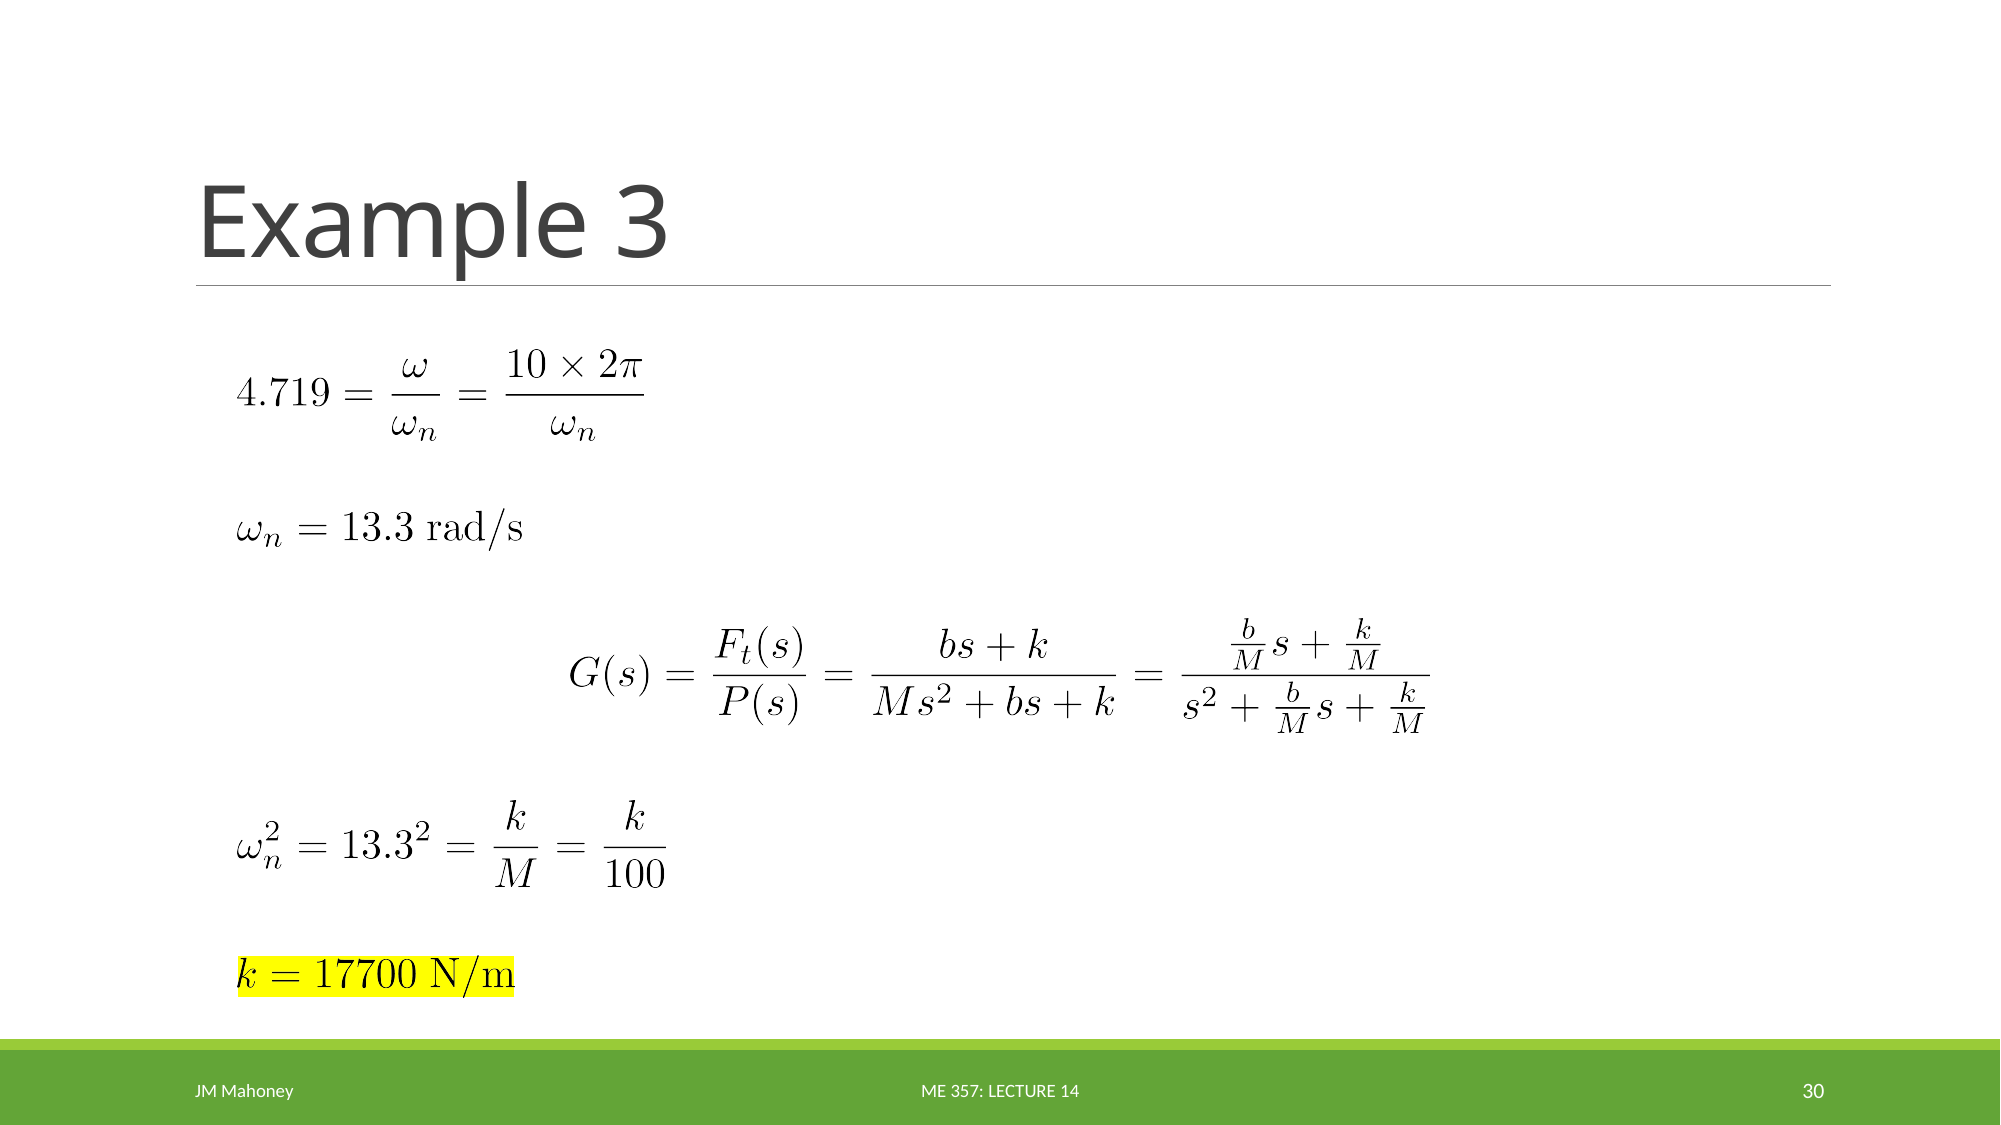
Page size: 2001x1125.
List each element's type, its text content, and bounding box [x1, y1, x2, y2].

picture [569, 618, 1431, 733]
slide_number JM Mahoney [180, 1059, 586, 1120]
footer ME 357: Lecture 14 [604, 1059, 1396, 1120]
picture [236, 800, 667, 888]
picture [236, 508, 523, 552]
picture [236, 349, 644, 442]
picture [236, 955, 516, 998]
title Example 3 [180, 47, 1830, 285]
slide_number 30 [1624, 1059, 1840, 1120]
